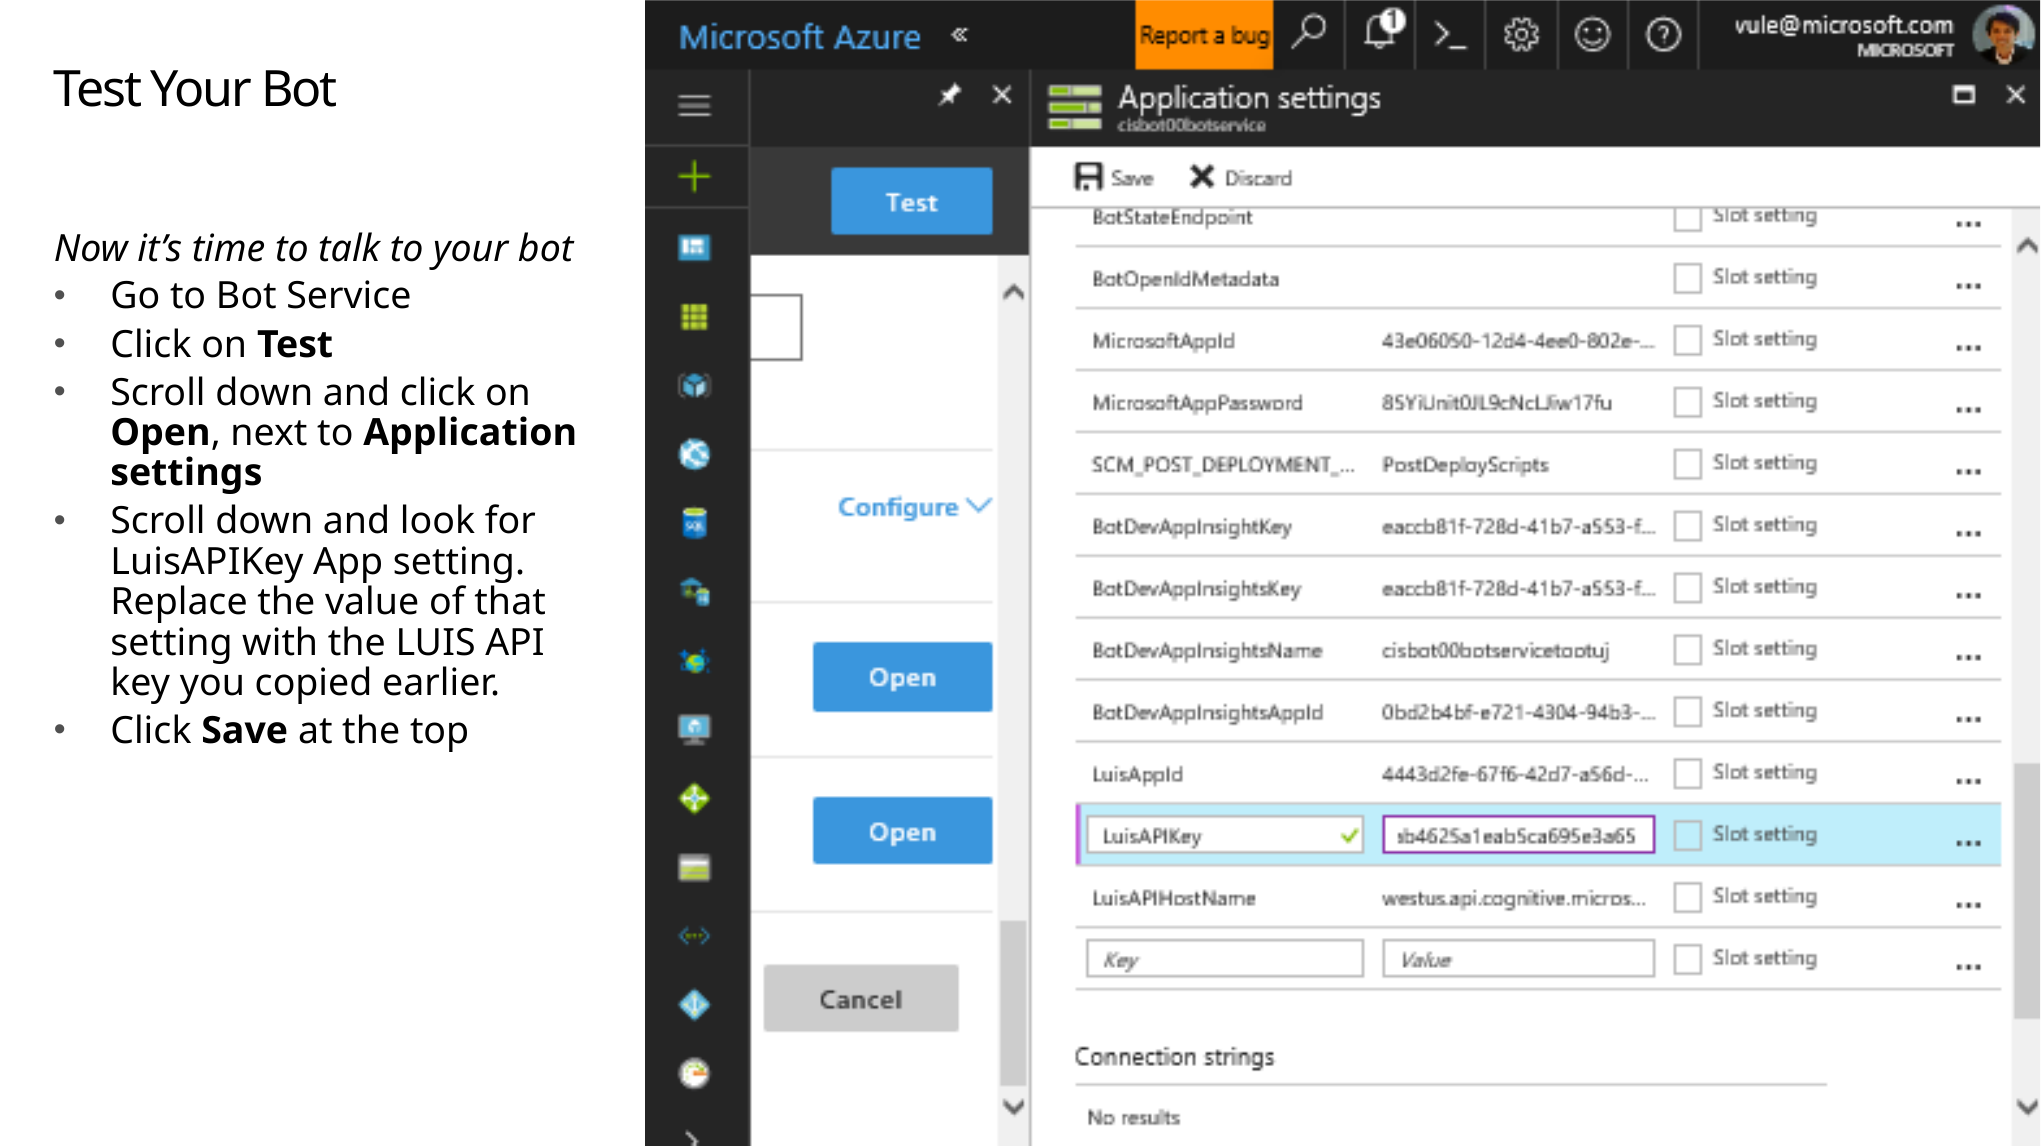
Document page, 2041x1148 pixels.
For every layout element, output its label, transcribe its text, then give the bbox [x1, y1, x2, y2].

picture [644, 0, 2041, 1147]
list Now it’s time to talk to your bot Go to Bot Service Click on Test Scroll down and click on Open, next to Application settings Scroll down and look for LuisAPIKey App setting. Replace the value of that setting with the LUIS API key you copied earlier. Click Save at the top [30, 213, 616, 781]
title Test Your Bot [30, 48, 616, 134]
